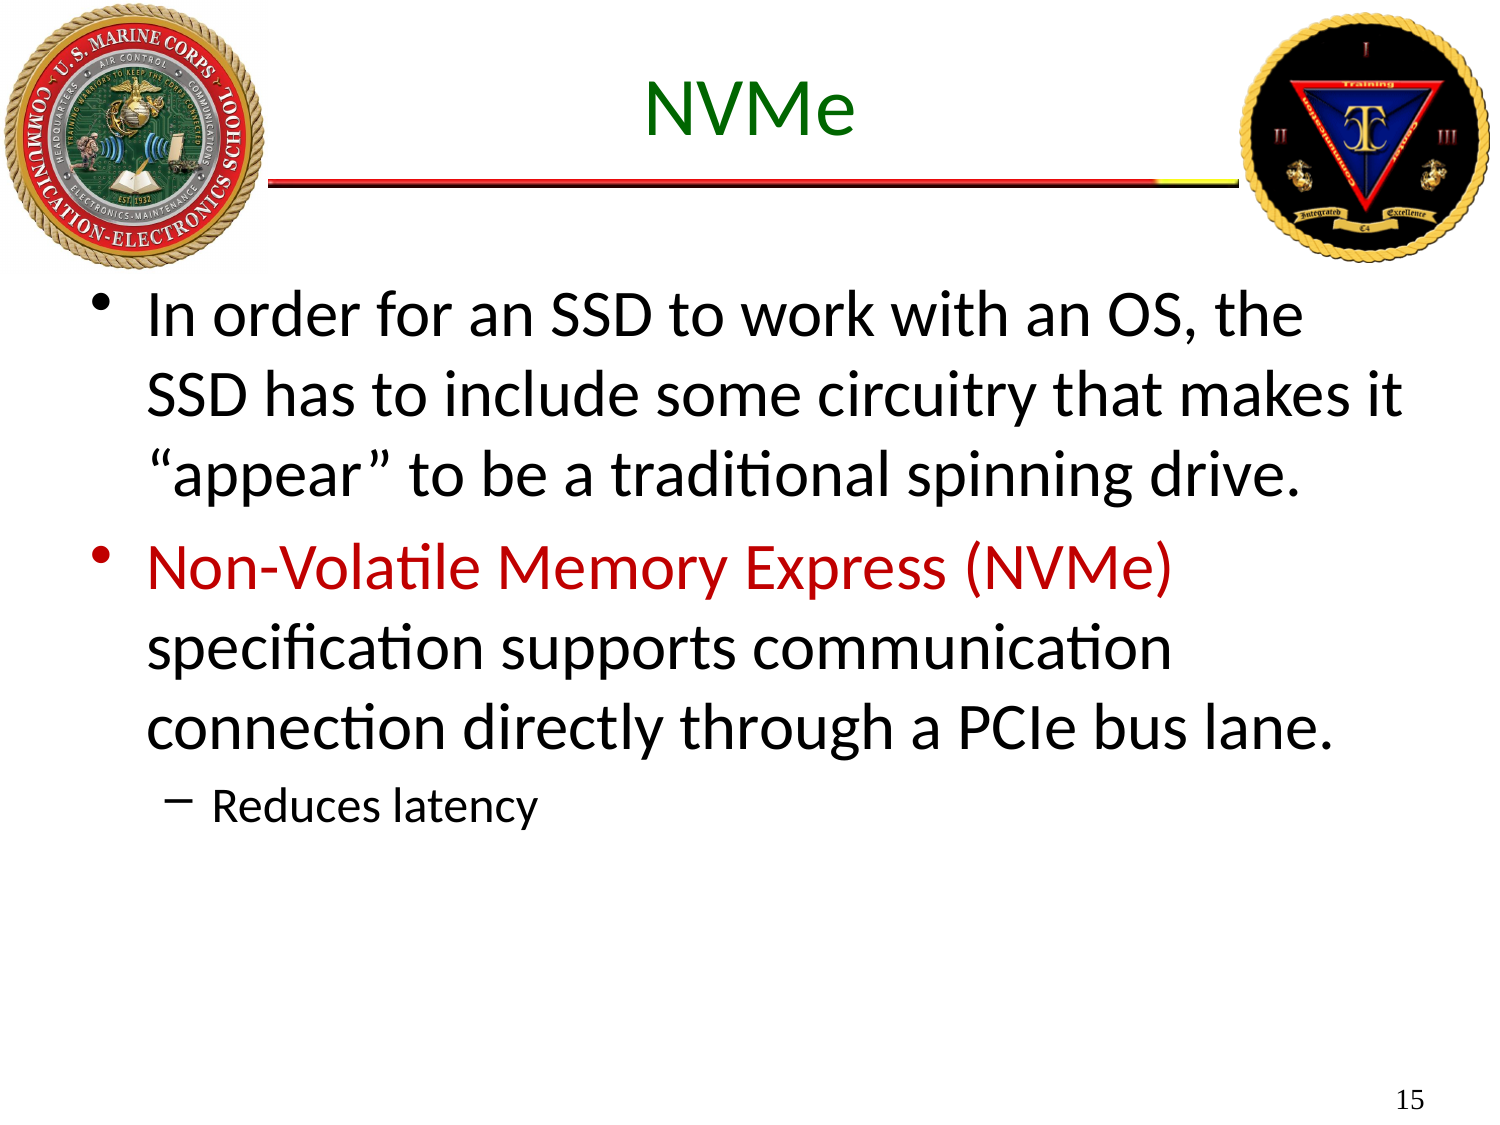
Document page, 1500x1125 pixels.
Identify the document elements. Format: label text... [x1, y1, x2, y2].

title NVMe [75, 45, 1425, 233]
picture [1239, 12, 1490, 263]
picture [0, 0, 268, 274]
list In order for an SSD to work with an OS, the SSD has to include some circuitry that makes it “appear” to be a traditional spinning drive. Non-Volatile Memory Express (NVMe) specification supports communication connection directly through a PCIe bus lane. Reduces latency [75, 262, 1425, 1005]
